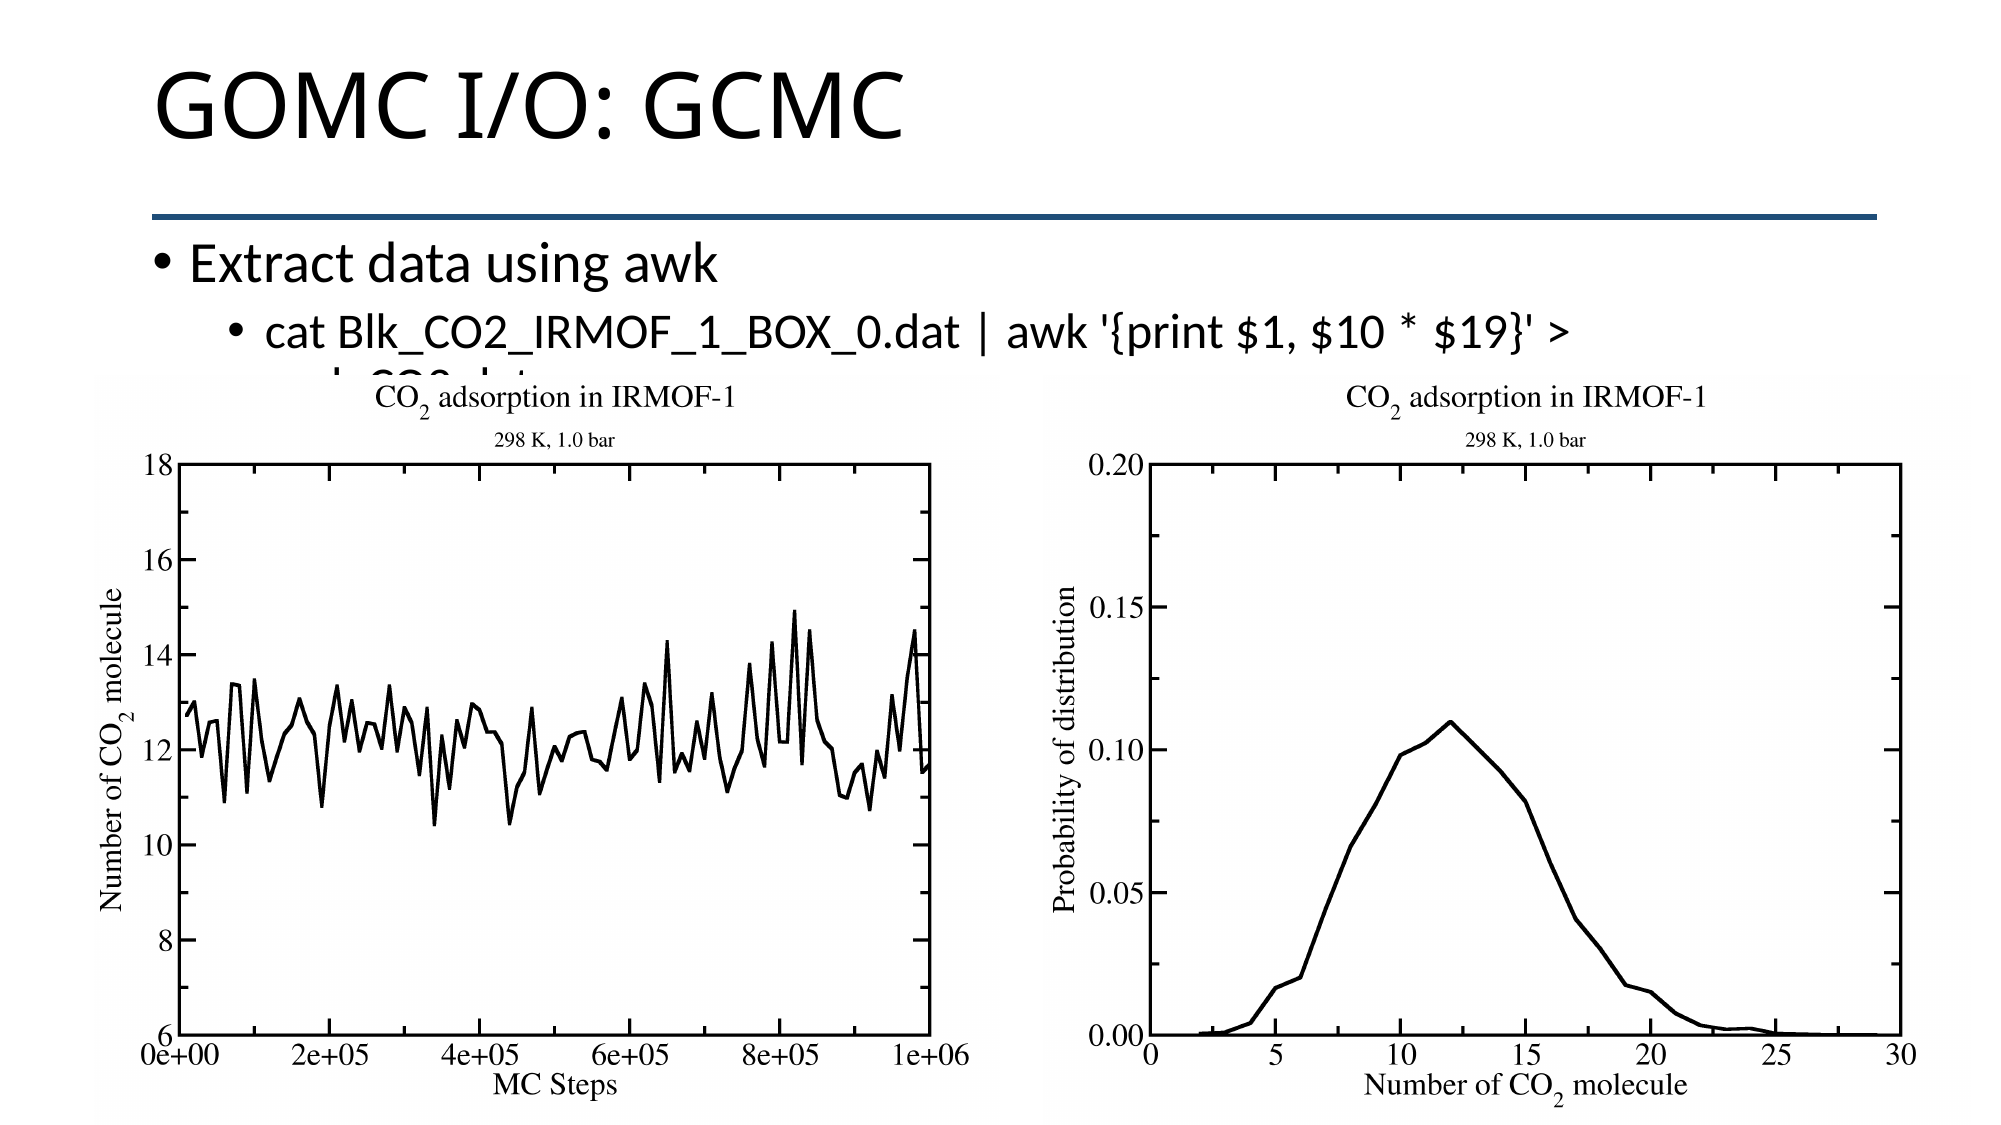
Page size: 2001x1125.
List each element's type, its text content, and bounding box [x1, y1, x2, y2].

picture [1043, 374, 1971, 1125]
picture [93, 374, 1000, 1125]
list Extract data using awk cat Blk_CO2_IRMOF_1_BOX_0.dat | awk '{print $1, $10 * $19}' > mol_CO2.dat [137, 224, 1863, 396]
title GOMC I/O: GCMC [137, 0, 1863, 218]
